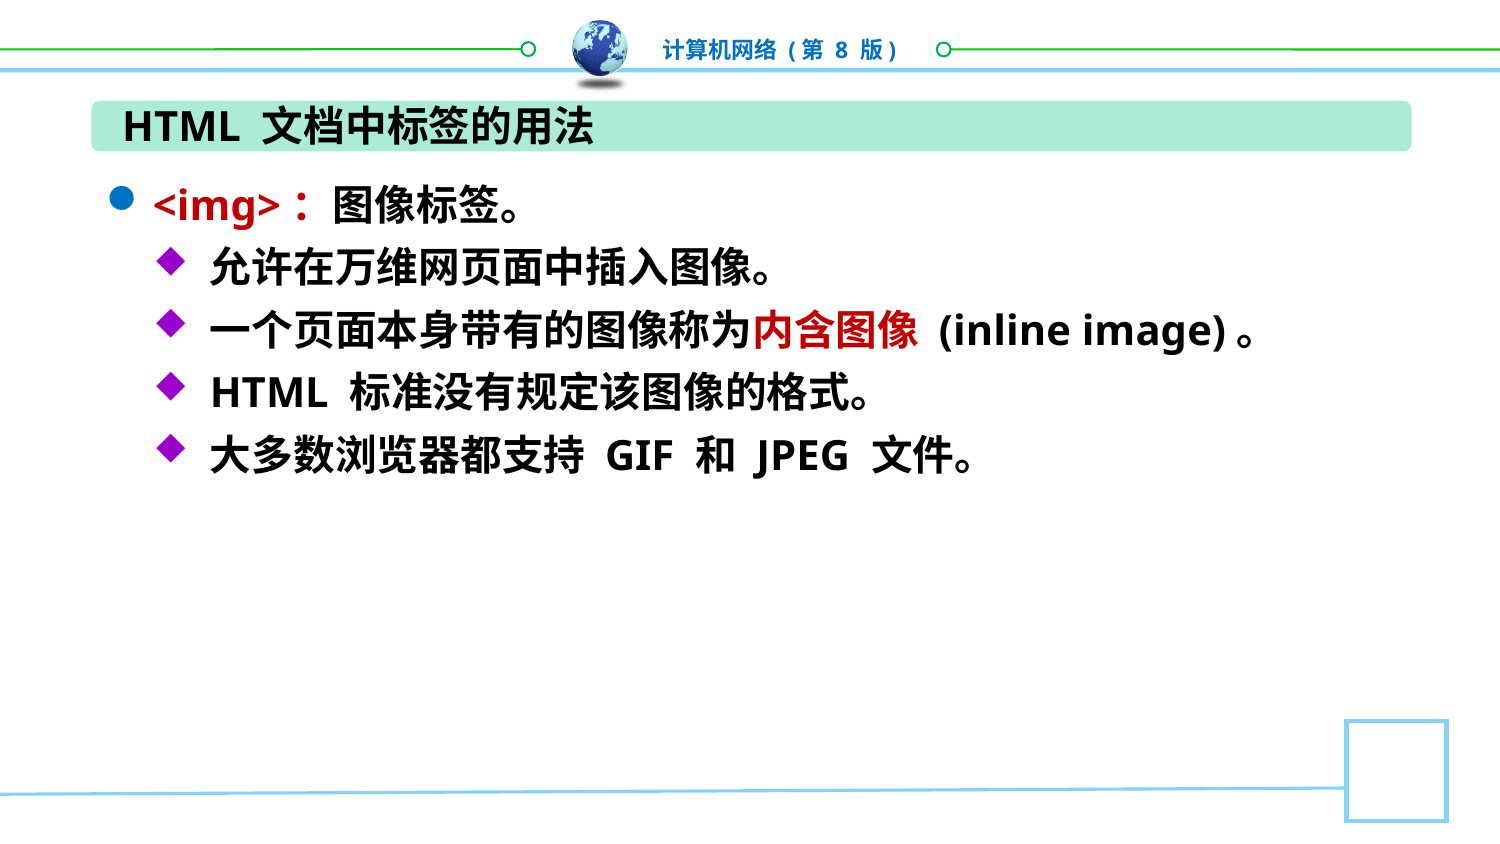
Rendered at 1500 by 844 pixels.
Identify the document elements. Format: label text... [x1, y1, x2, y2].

text_box [91, 100, 107, 152]
text_box [611, 100, 1412, 152]
text_box HTML 文档中标签的用法 [107, 92, 611, 158]
text_box <img>：图像标签。 允许在万维网页面中插入图像。 一个页面本身带有的图像称为内含图像 (inline image)。 HTML 标准没有规定该图像的格式。 大多数浏览器都支持 GIF 和 JPEG 文件。 [91, 152, 1412, 486]
picture [570, 18, 629, 94]
